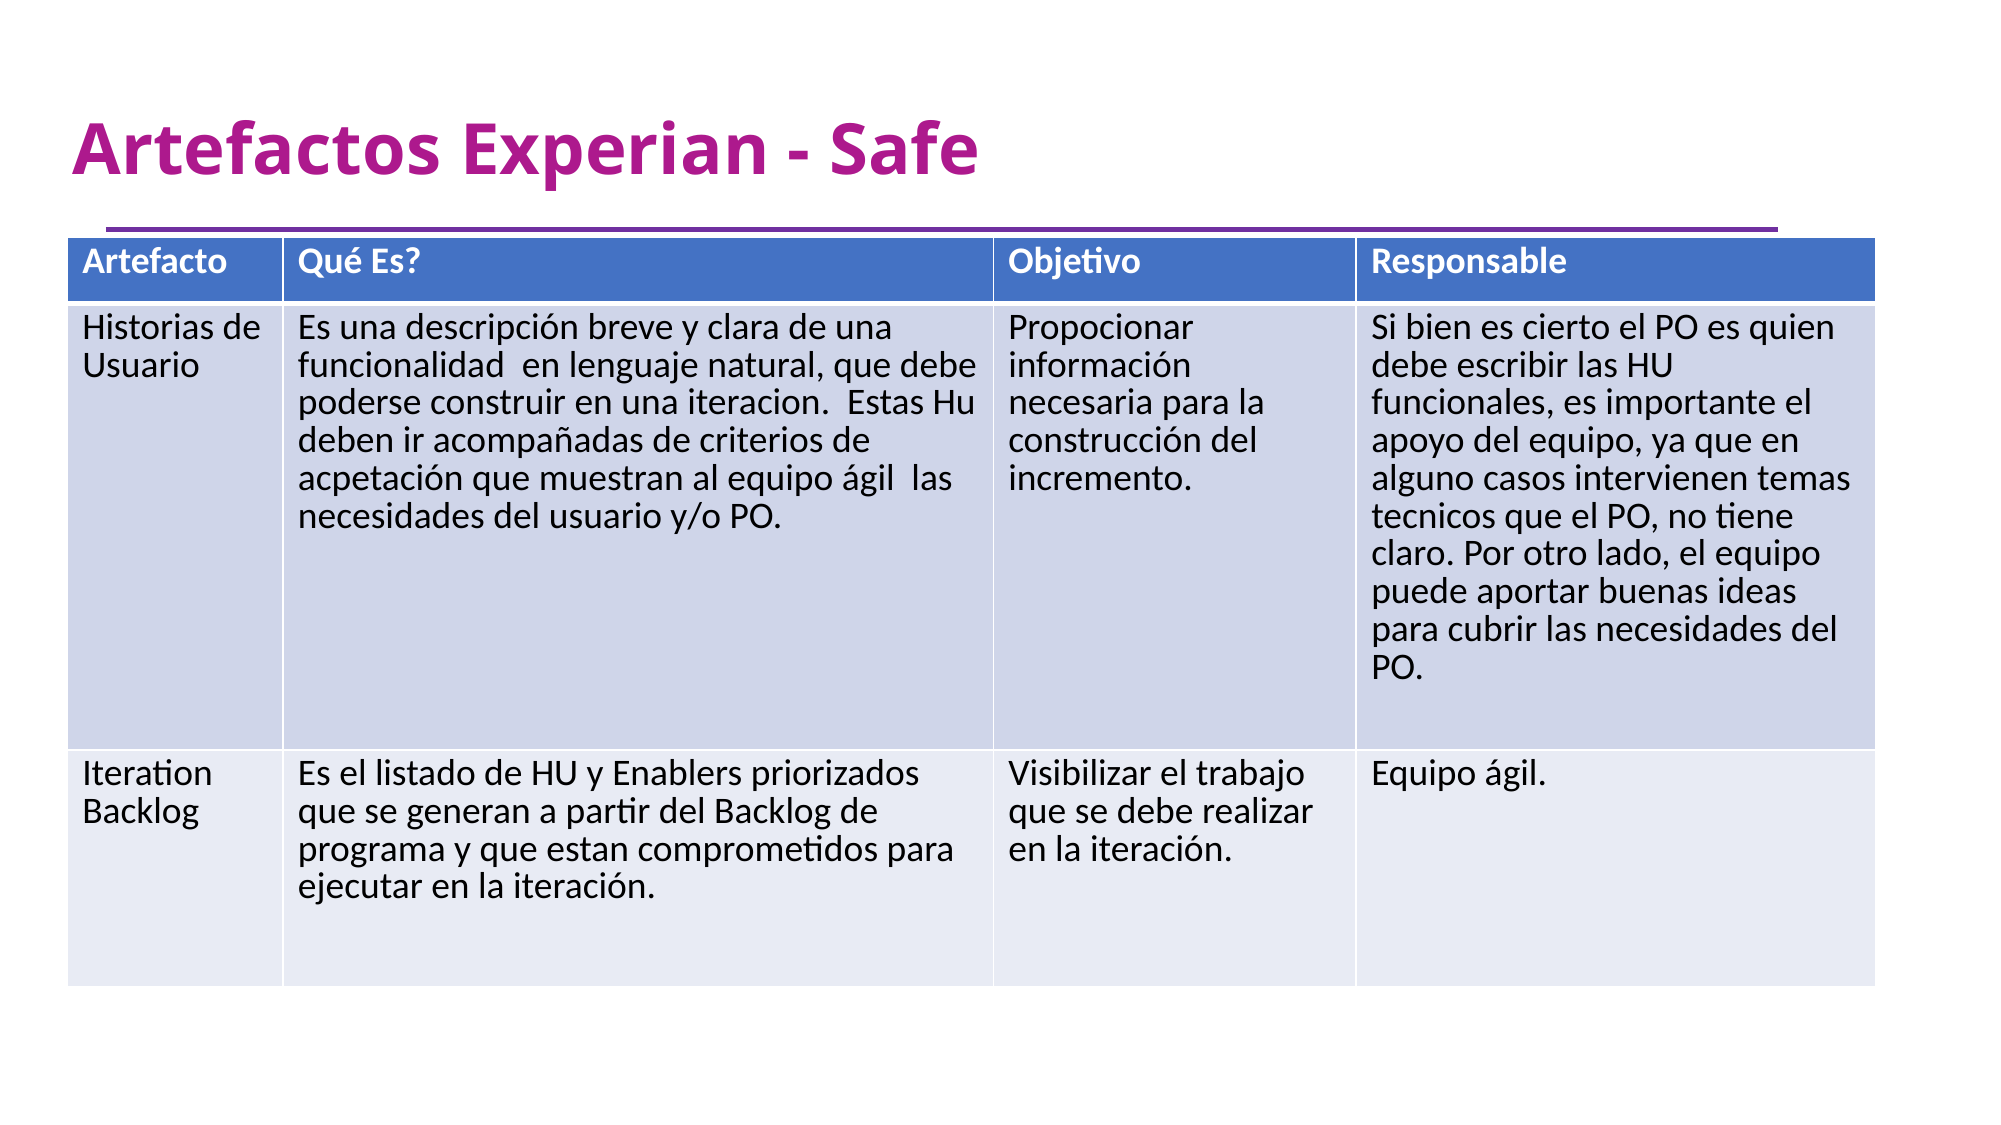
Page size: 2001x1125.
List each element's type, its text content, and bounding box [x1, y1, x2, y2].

table_cell Es el listado de HU y Enablers priorizados que se generan a partir del Backlog de programa y que estan comprometidos para ejecutar en la iteración. [284, 751, 993, 986]
table_cell Visibilizar el trabajo que se debe realizar en la iteración. [994, 751, 1355, 986]
table_header Artefacto [68, 238, 282, 301]
table_cell Iteration Backlog [68, 751, 282, 986]
table_header Responsable [1357, 238, 1875, 301]
table_cell Historias de Usuario [68, 306, 282, 749]
table_header Qué Es? [284, 238, 993, 301]
table_cell Equipo ágil. [1357, 751, 1875, 986]
table_cell Es una descripción breve y clara de una funcionalidad en lenguaje natural, que debe poderse construir en una iteracion. Estas Hu deben ir acompañadas de criterios de acpetación que muestran al equipo ágil las necesidades del usuario y/o PO. [284, 306, 993, 749]
table_cell Propocionar información necesaria para la construcción del incremento. [994, 306, 1355, 749]
table_cell Si bien es cierto el PO es quien debe escribir las HU funcionales, es importante el apoyo del equipo, ya que en alguno casos intervienen temas tecnicos que el PO, no tiene claro. Por otro lado, el equipo puede aportar buenas ideas para cubrir las necesidades del PO. [1357, 306, 1875, 749]
text_box Artefactos Experian - Safe [57, 105, 1807, 198]
table_header Objetivo [994, 238, 1355, 301]
